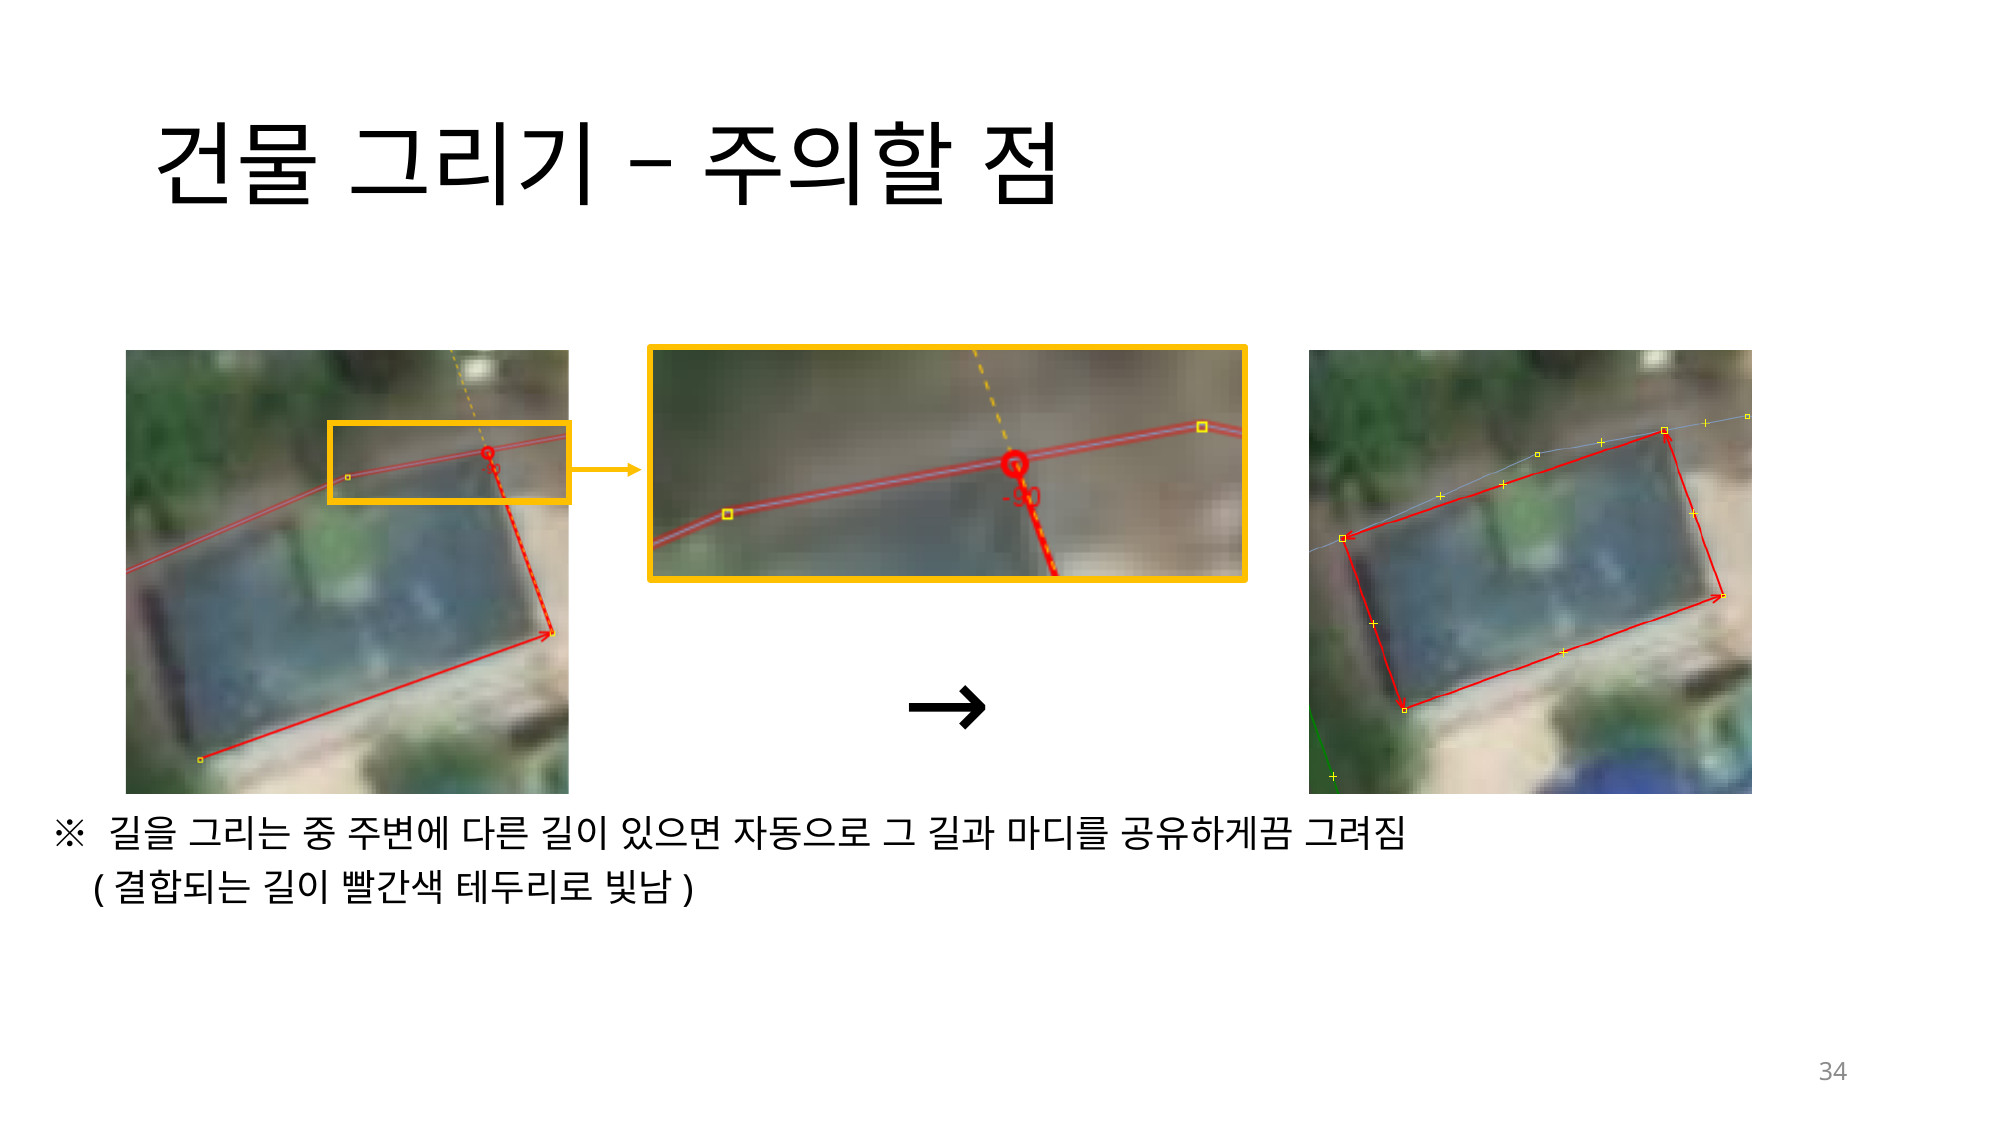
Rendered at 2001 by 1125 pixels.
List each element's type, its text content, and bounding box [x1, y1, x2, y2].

slide_number 34 [1412, 1042, 1863, 1103]
title 건물 그리기 – 주의할 점 [137, 59, 1863, 278]
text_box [125, 350, 1752, 916]
